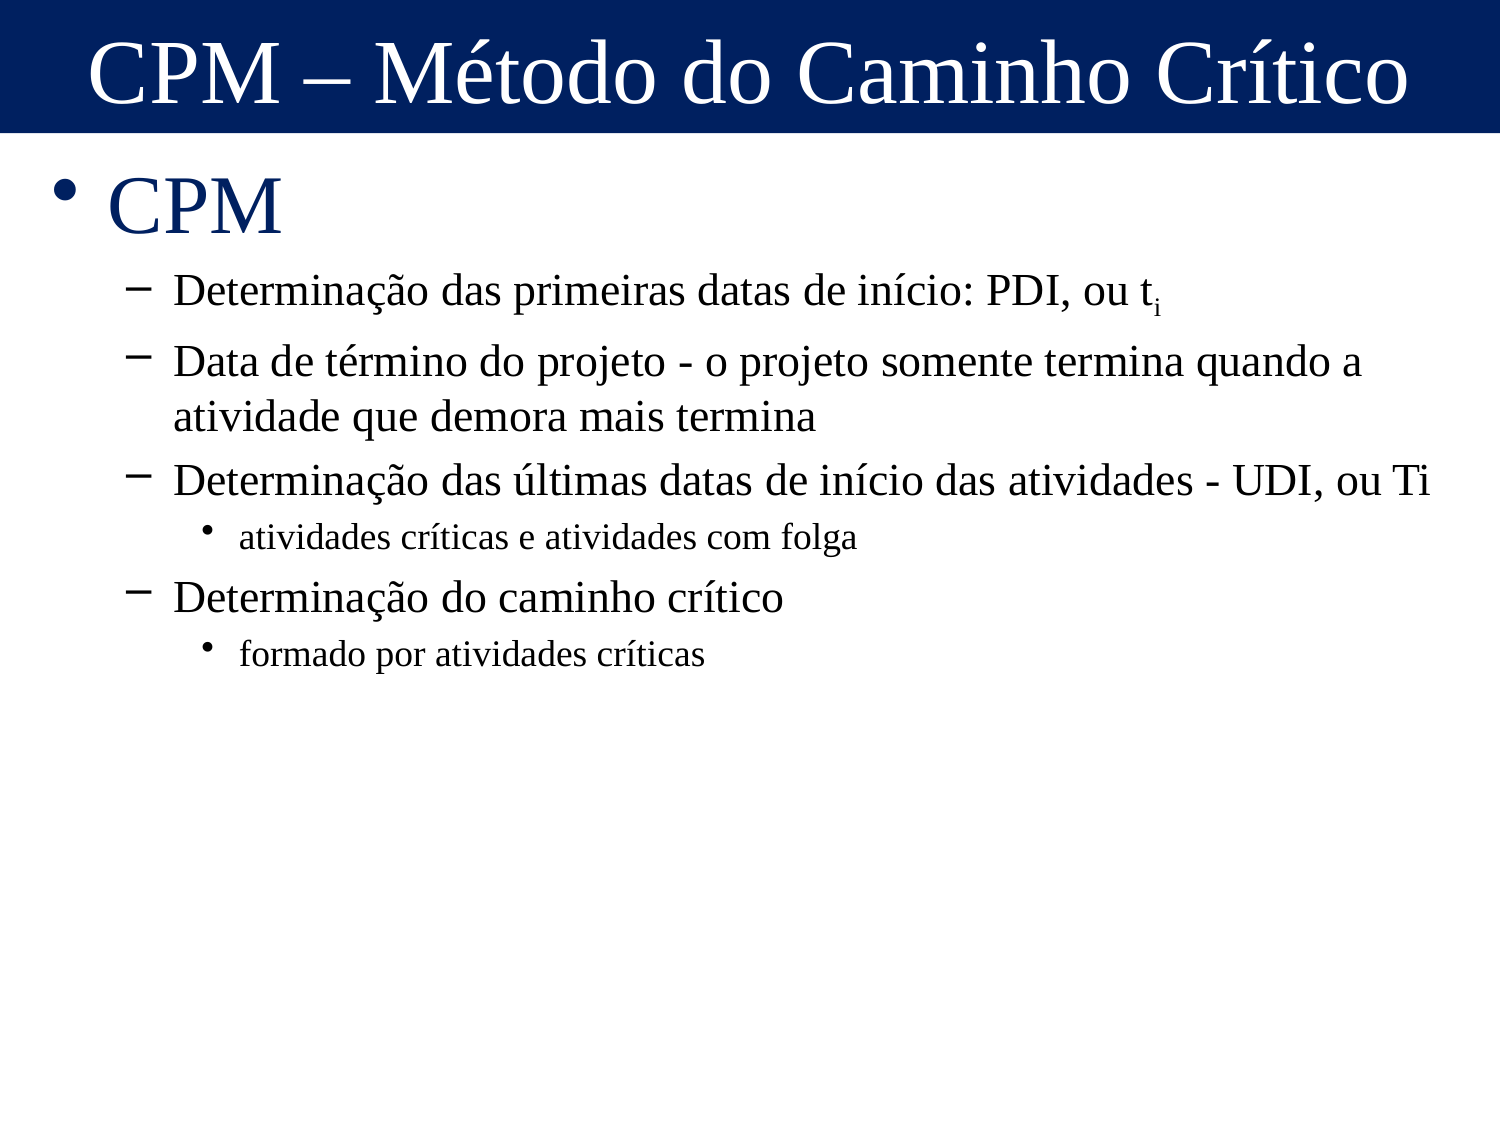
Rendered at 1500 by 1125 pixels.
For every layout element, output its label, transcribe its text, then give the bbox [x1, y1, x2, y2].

text_box CPM – Método do Caminho Crítico [0, 0, 1500, 134]
list CPM Determinação das primeiras datas de início: PDI, ou ti Data de término do projeto - o projeto somente termina quando a atividade que demora mais termina Determinação das últimas datas de início das atividades - UDI, ou Ti atividades críticas e atividades com folga Determinação do caminho crítico formado por atividades críticas [36, 142, 1473, 747]
